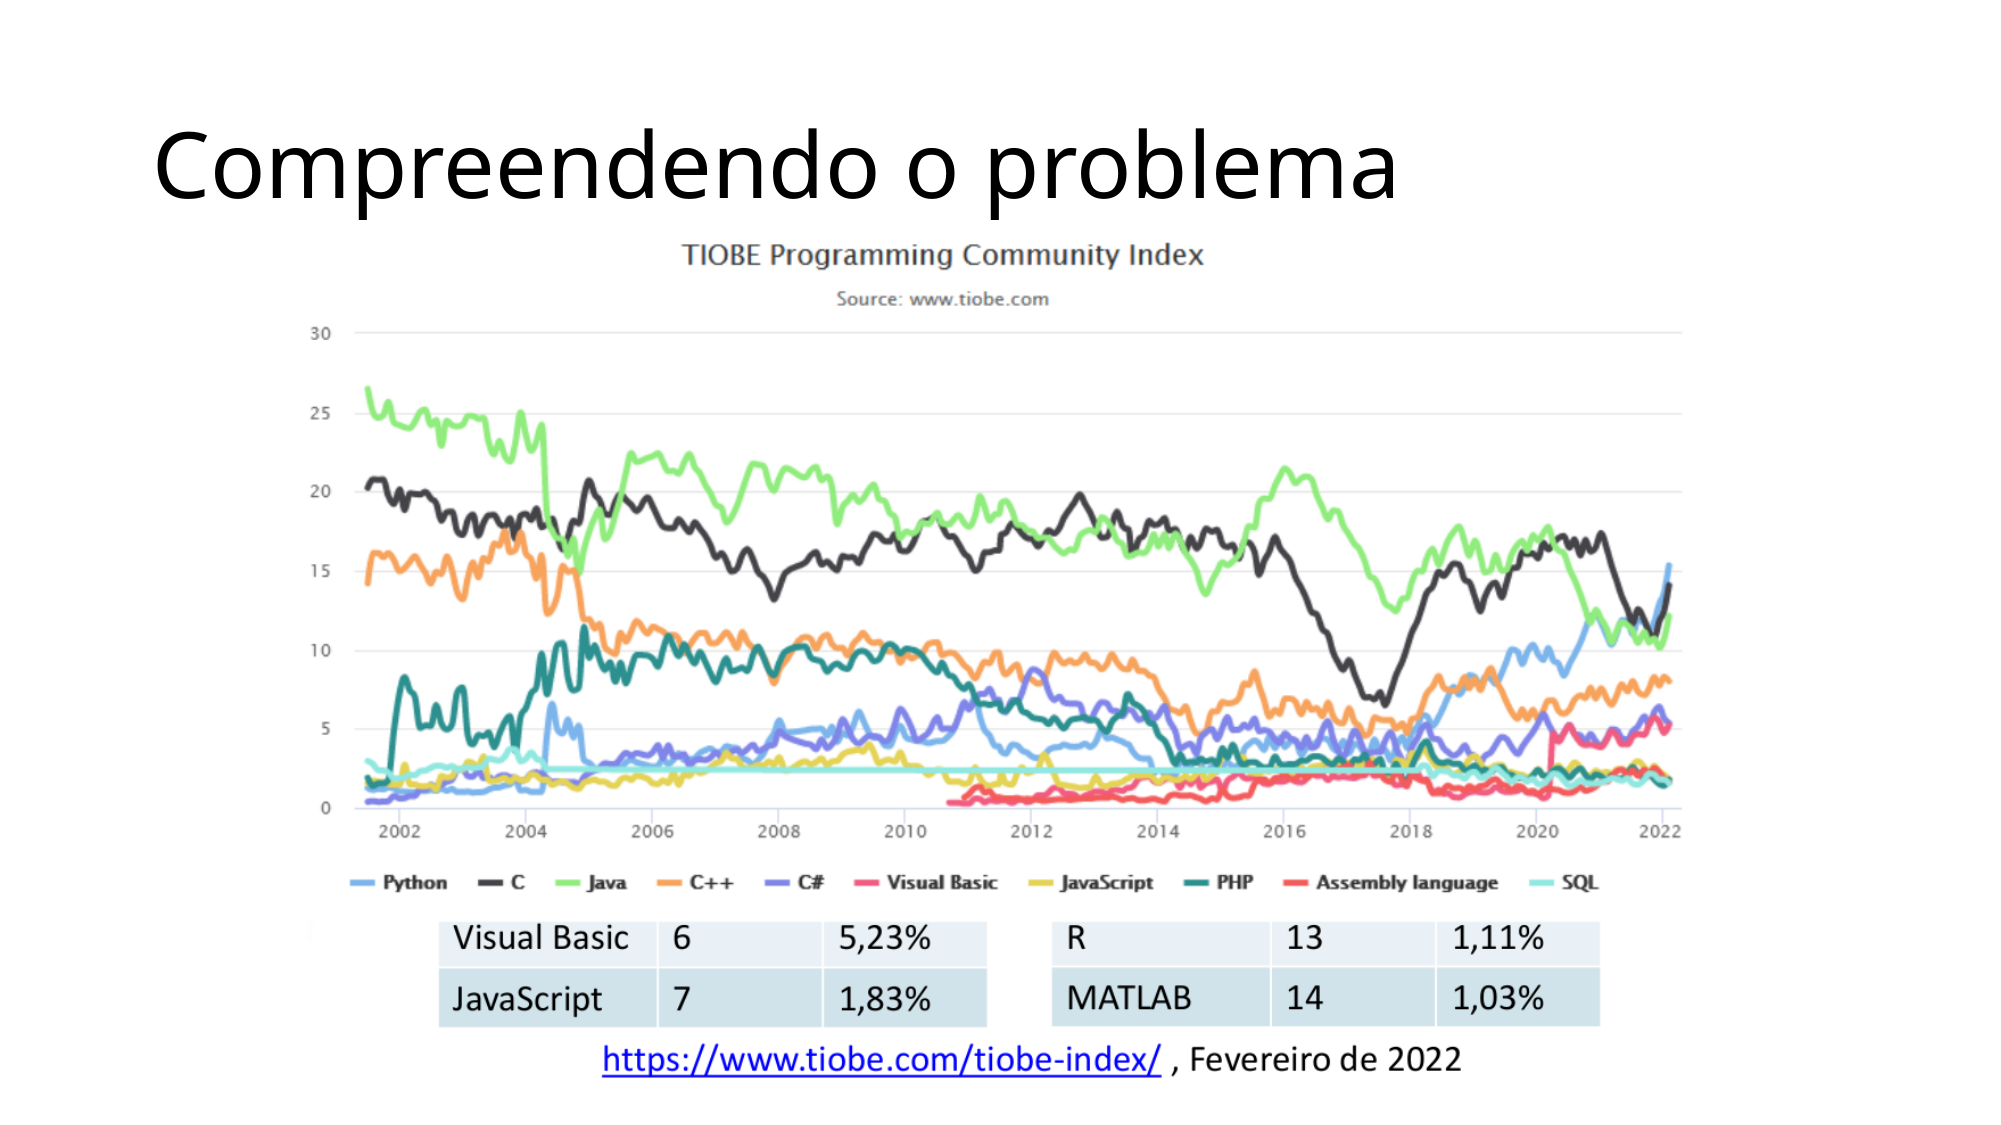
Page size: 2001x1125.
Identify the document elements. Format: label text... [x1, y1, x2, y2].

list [305, 233, 1693, 1089]
title Compreendendo o problema [137, 59, 1863, 278]
